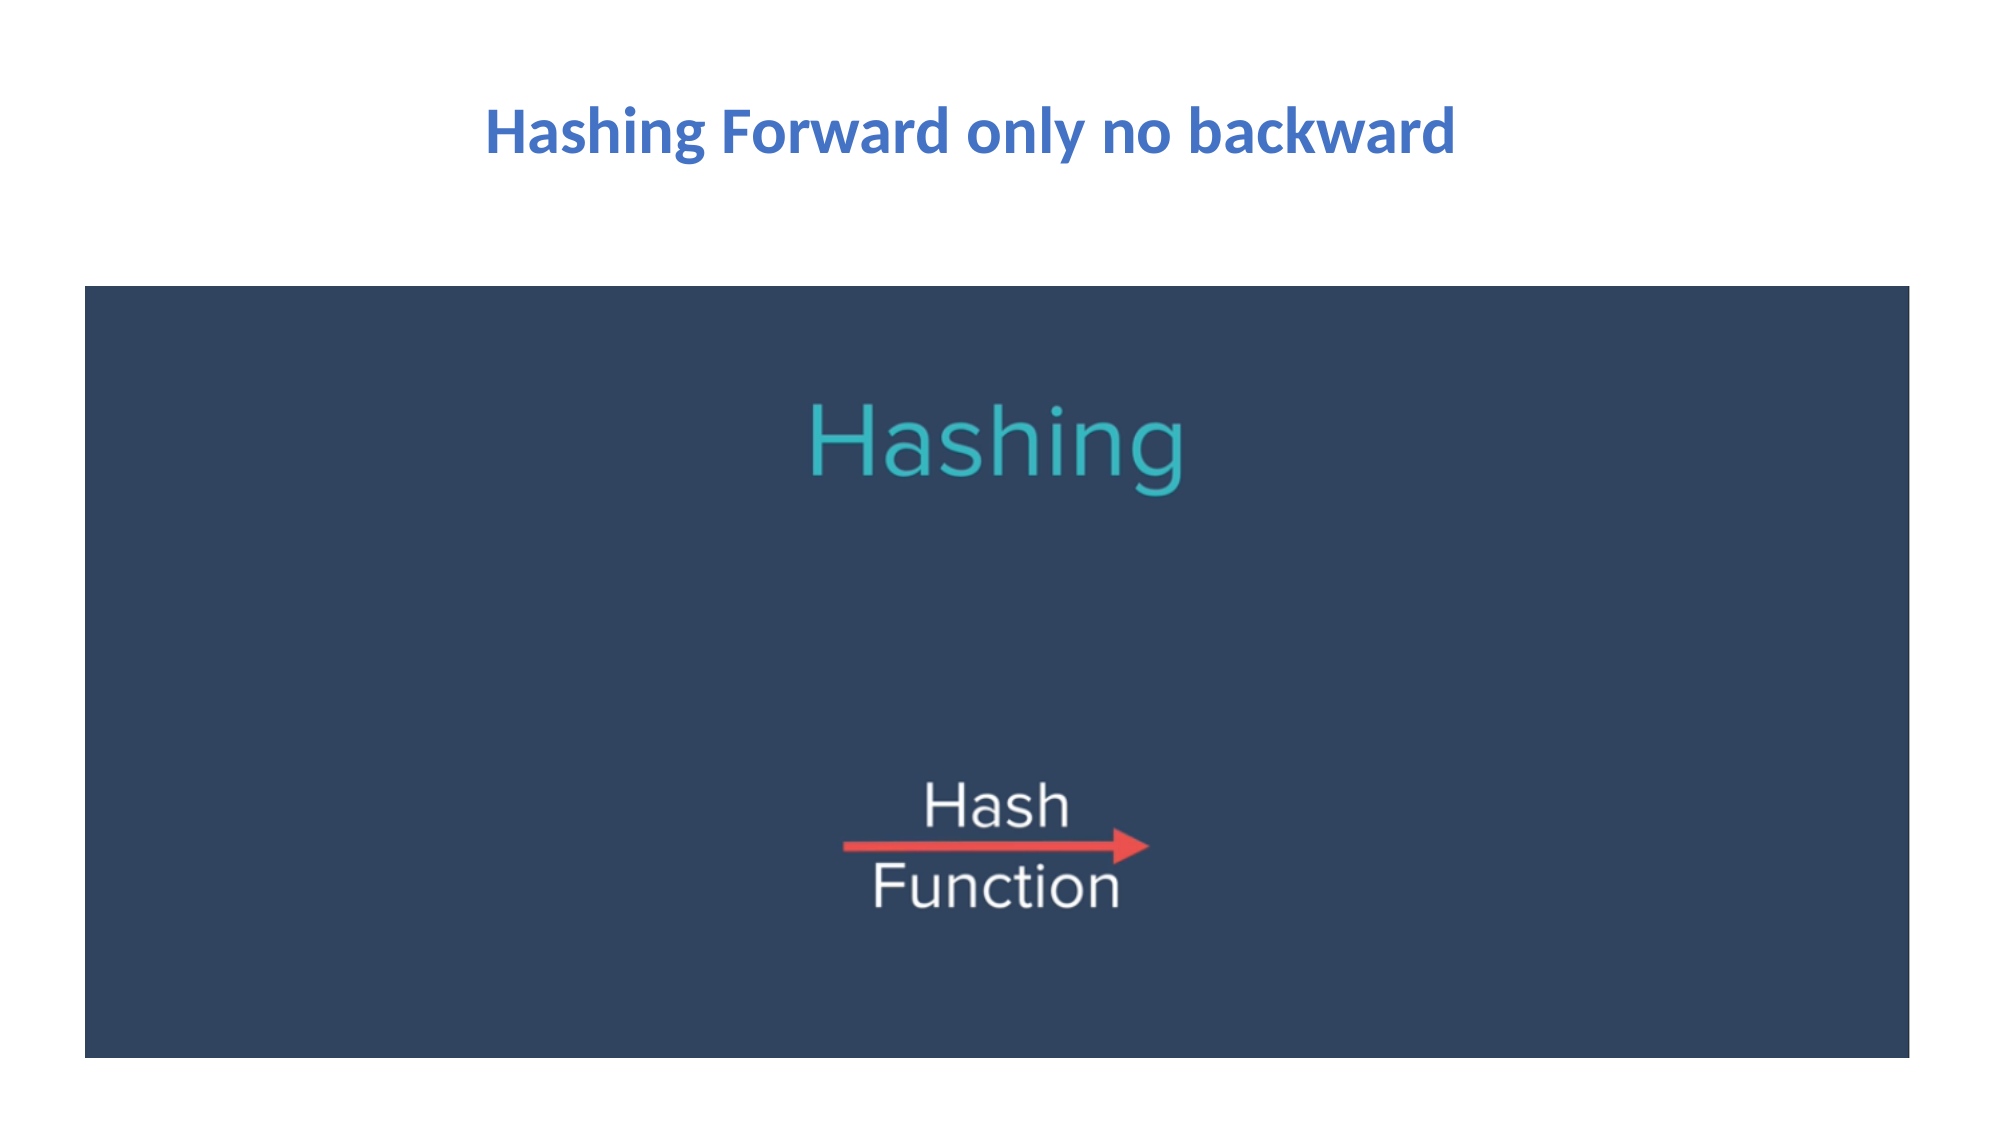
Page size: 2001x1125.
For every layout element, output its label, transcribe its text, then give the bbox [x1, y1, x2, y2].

text_box Hashing Forward only no backward [470, 79, 1489, 175]
picture [85, 286, 1910, 1058]
